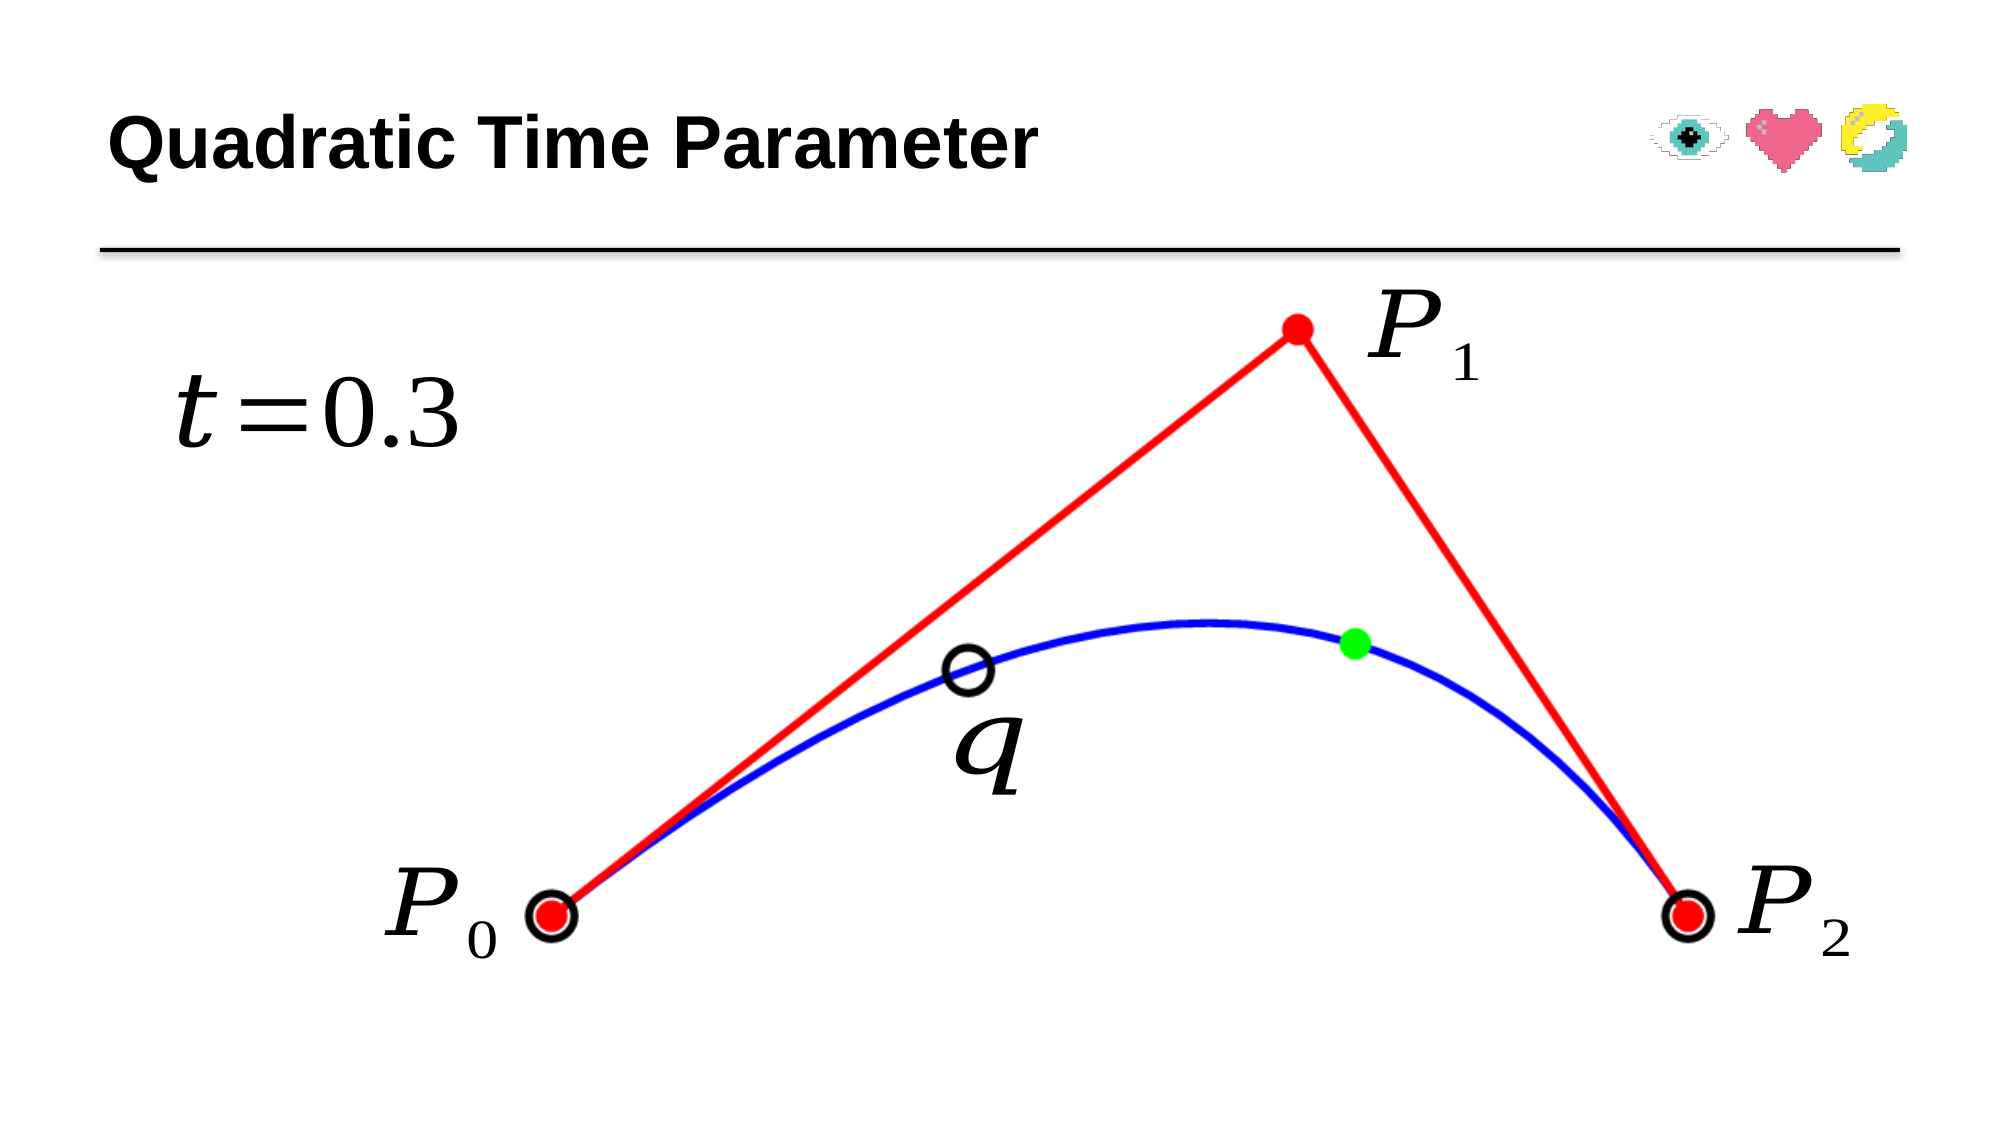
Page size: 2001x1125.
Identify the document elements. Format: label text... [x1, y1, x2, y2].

title Quadratic Time Parameter [99, 44, 1563, 234]
picture [1650, 104, 1907, 173]
picture [153, 289, 1745, 973]
